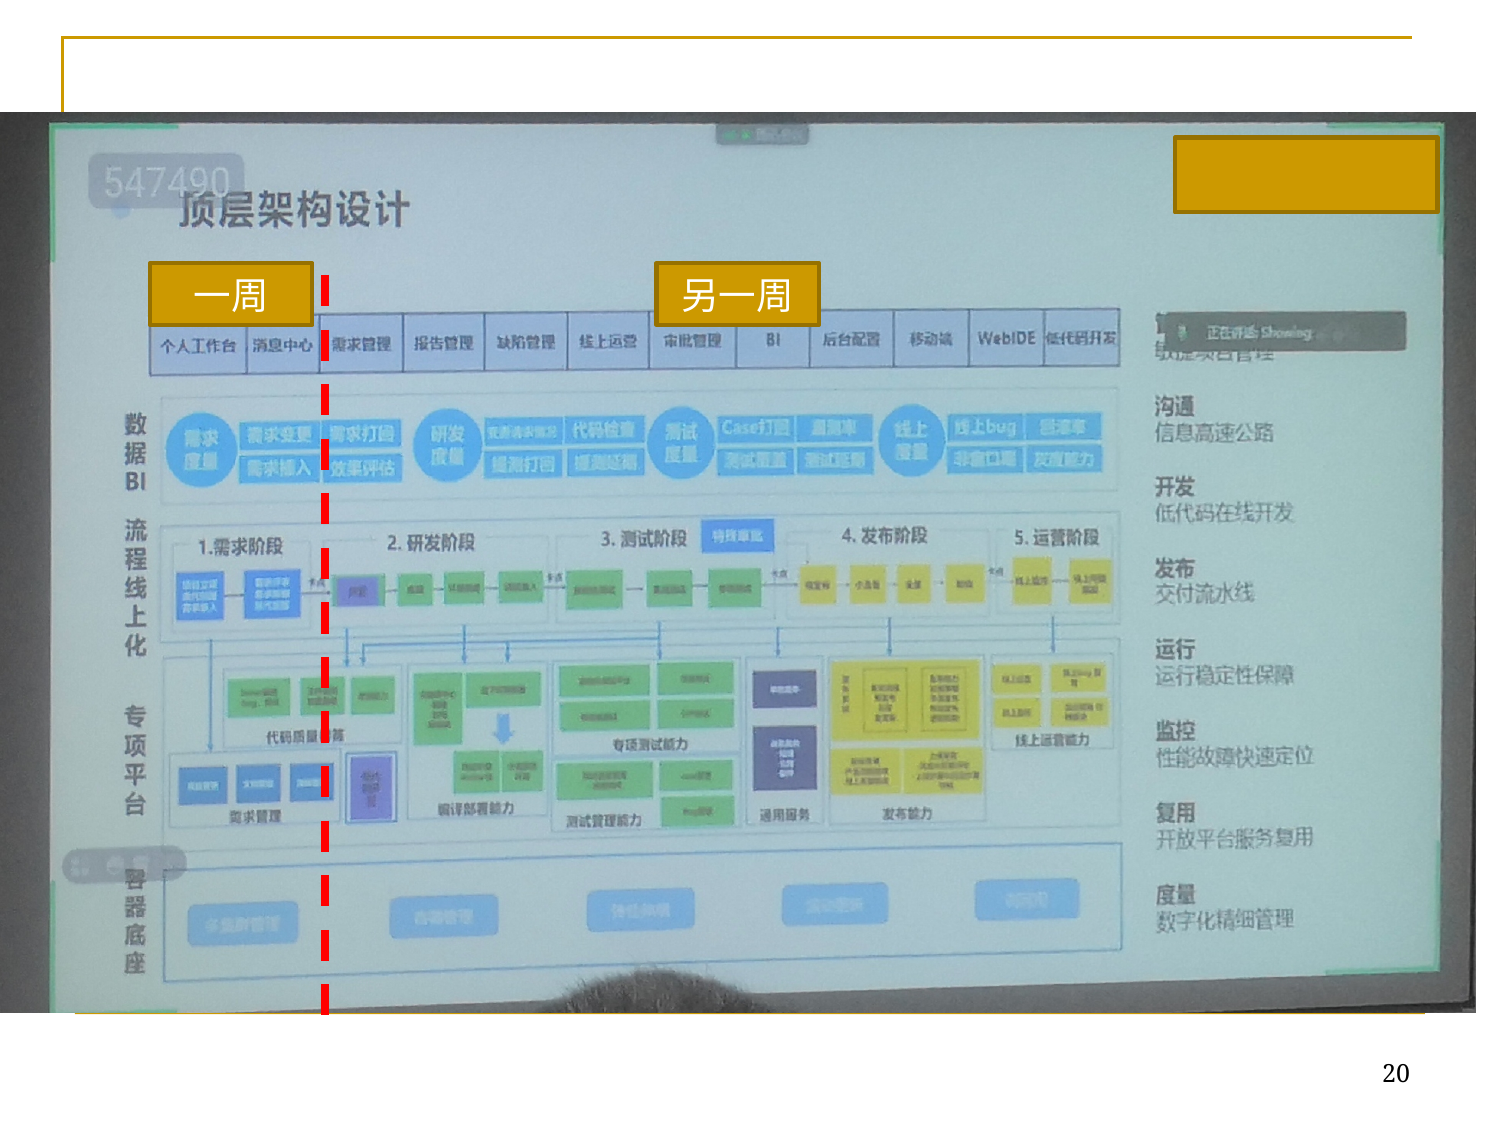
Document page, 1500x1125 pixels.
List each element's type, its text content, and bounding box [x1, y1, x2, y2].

slide_number 20 [1074, 1023, 1426, 1100]
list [0, 112, 1476, 1013]
